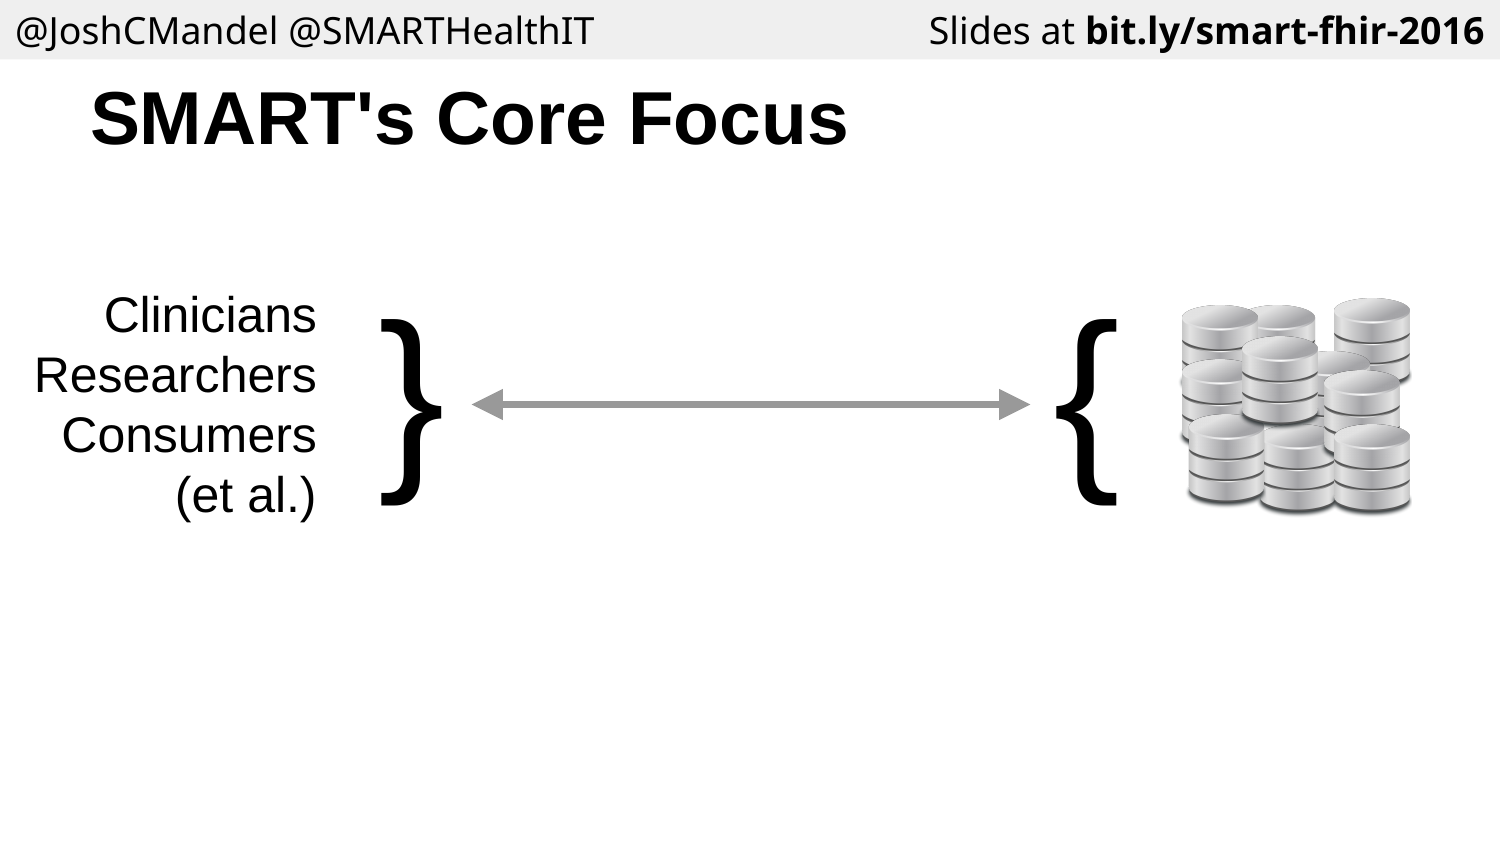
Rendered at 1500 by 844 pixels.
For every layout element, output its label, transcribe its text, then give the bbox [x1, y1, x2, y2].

picture [1237, 336, 1323, 432]
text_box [1177, 298, 1415, 519]
text_box } [363, 249, 477, 390]
text_box Clinicians Researchers Consumers (et al.) [11, 267, 332, 542]
text_box { [1038, 249, 1152, 390]
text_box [0, 0, 1500, 60]
title SMART's Core Focus [75, 69, 1425, 175]
